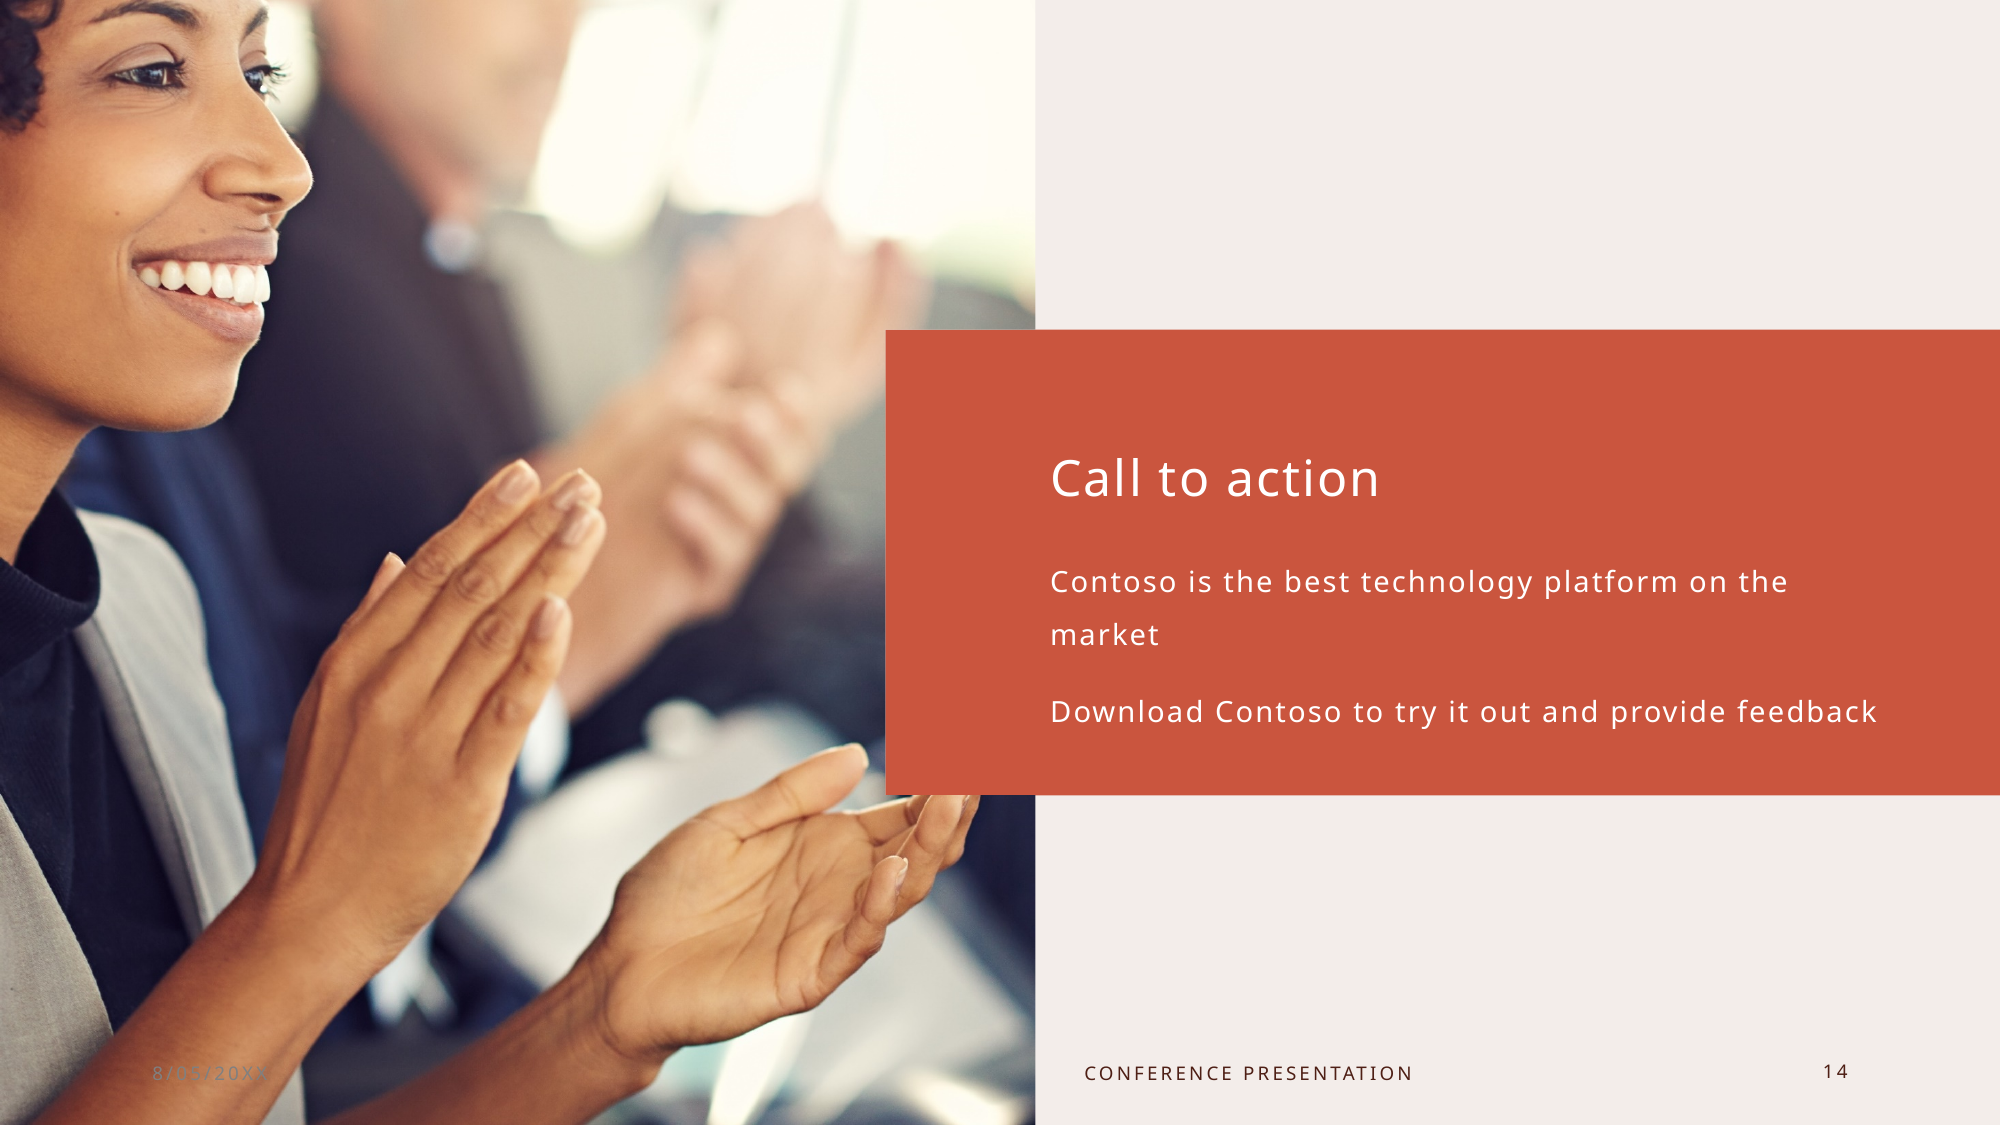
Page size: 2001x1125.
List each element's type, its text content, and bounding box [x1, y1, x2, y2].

slide_number 14 [1724, 1042, 1863, 1103]
list Contoso is the best technology platform on the market​ Download Contoso to try it out and provide feedback​ ​ [1036, 538, 1913, 708]
title Call to action [1036, 405, 1913, 538]
footer Conference Presentation [1069, 1042, 1587, 1103]
picture [0, 0, 1036, 1125]
